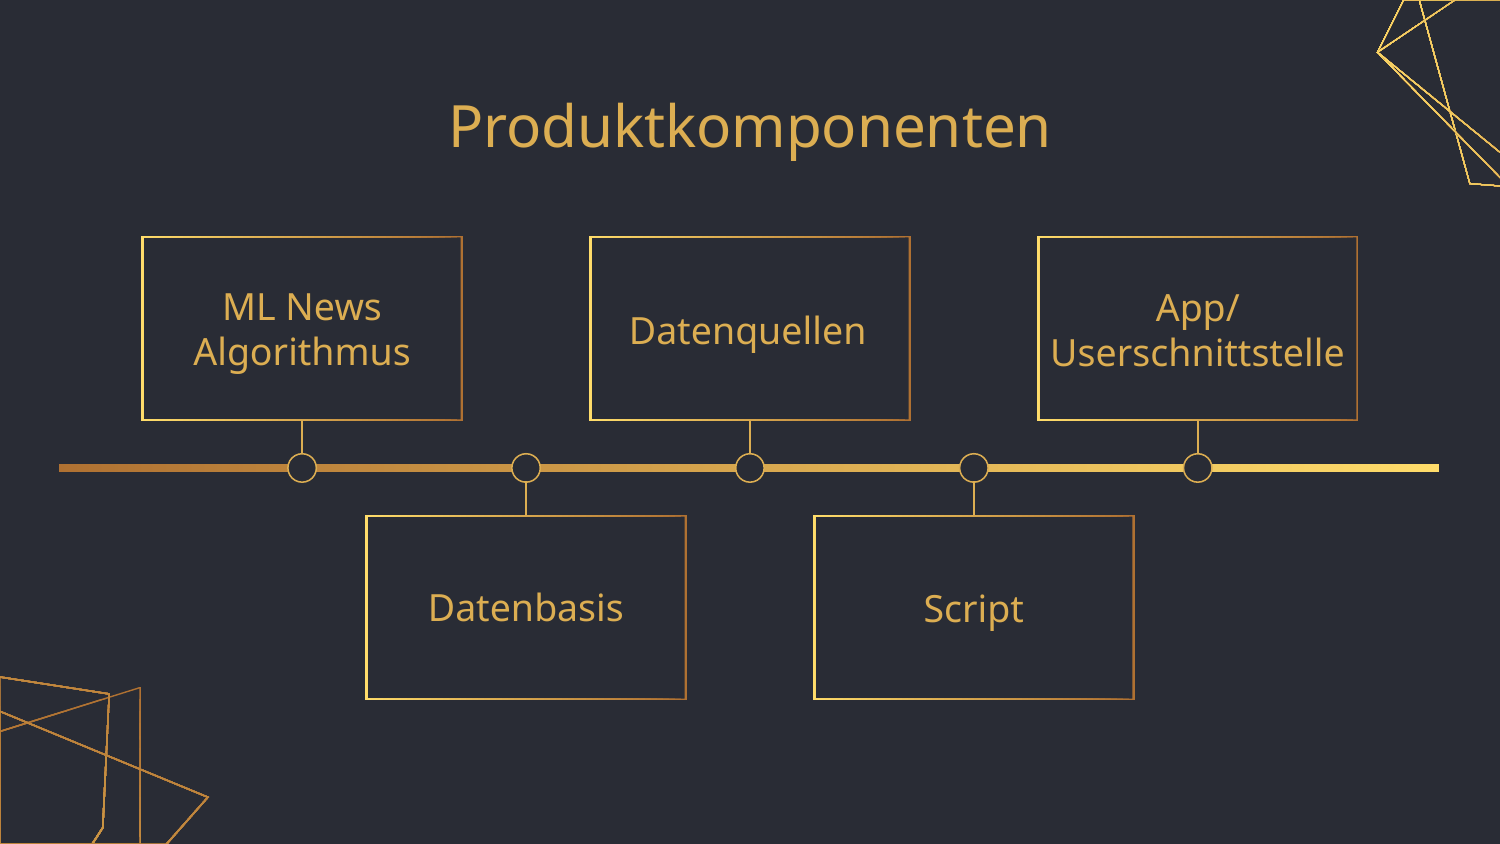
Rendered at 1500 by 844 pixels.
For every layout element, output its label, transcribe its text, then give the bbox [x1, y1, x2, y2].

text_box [58, 235, 1440, 701]
title Produktkomponenten [327, 88, 1173, 160]
